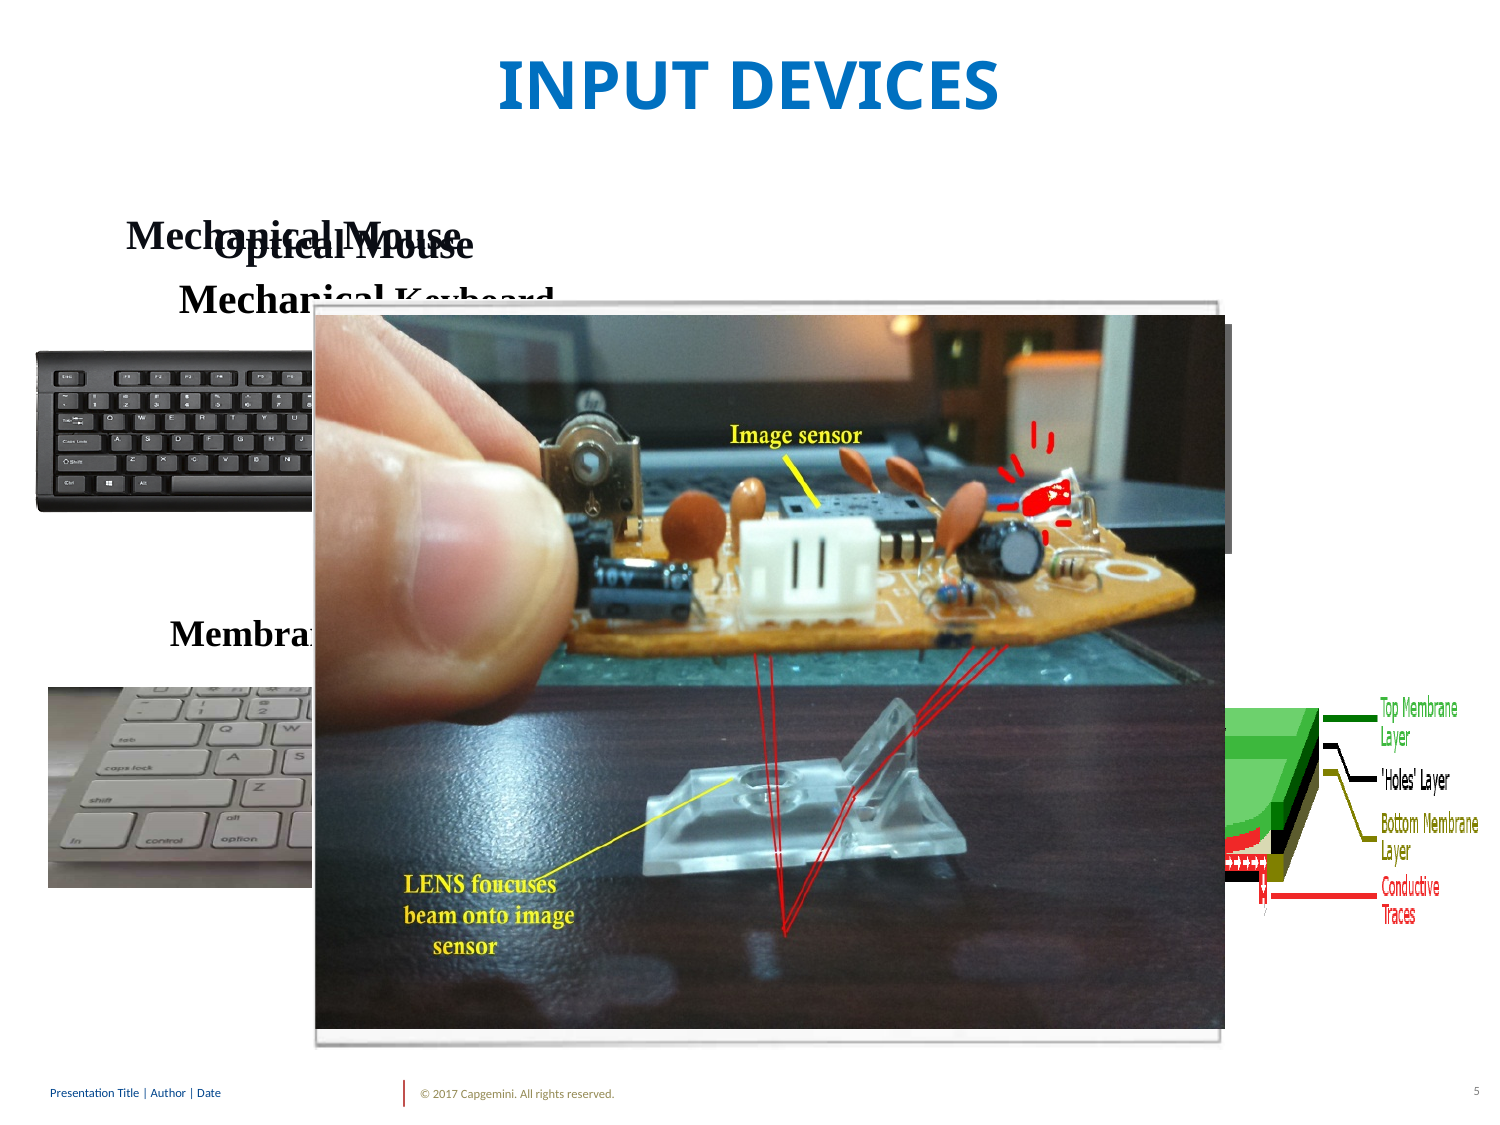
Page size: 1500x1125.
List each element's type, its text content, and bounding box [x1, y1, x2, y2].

text_box Mechanical Mouse [62, 200, 525, 248]
text_box Optical Mouse [112, 209, 575, 248]
text_box Membrane Keyboard [112, 621, 307, 662]
text_box INPUT DEVICES [74, 23, 1425, 142]
picture [27, 249, 1483, 1050]
